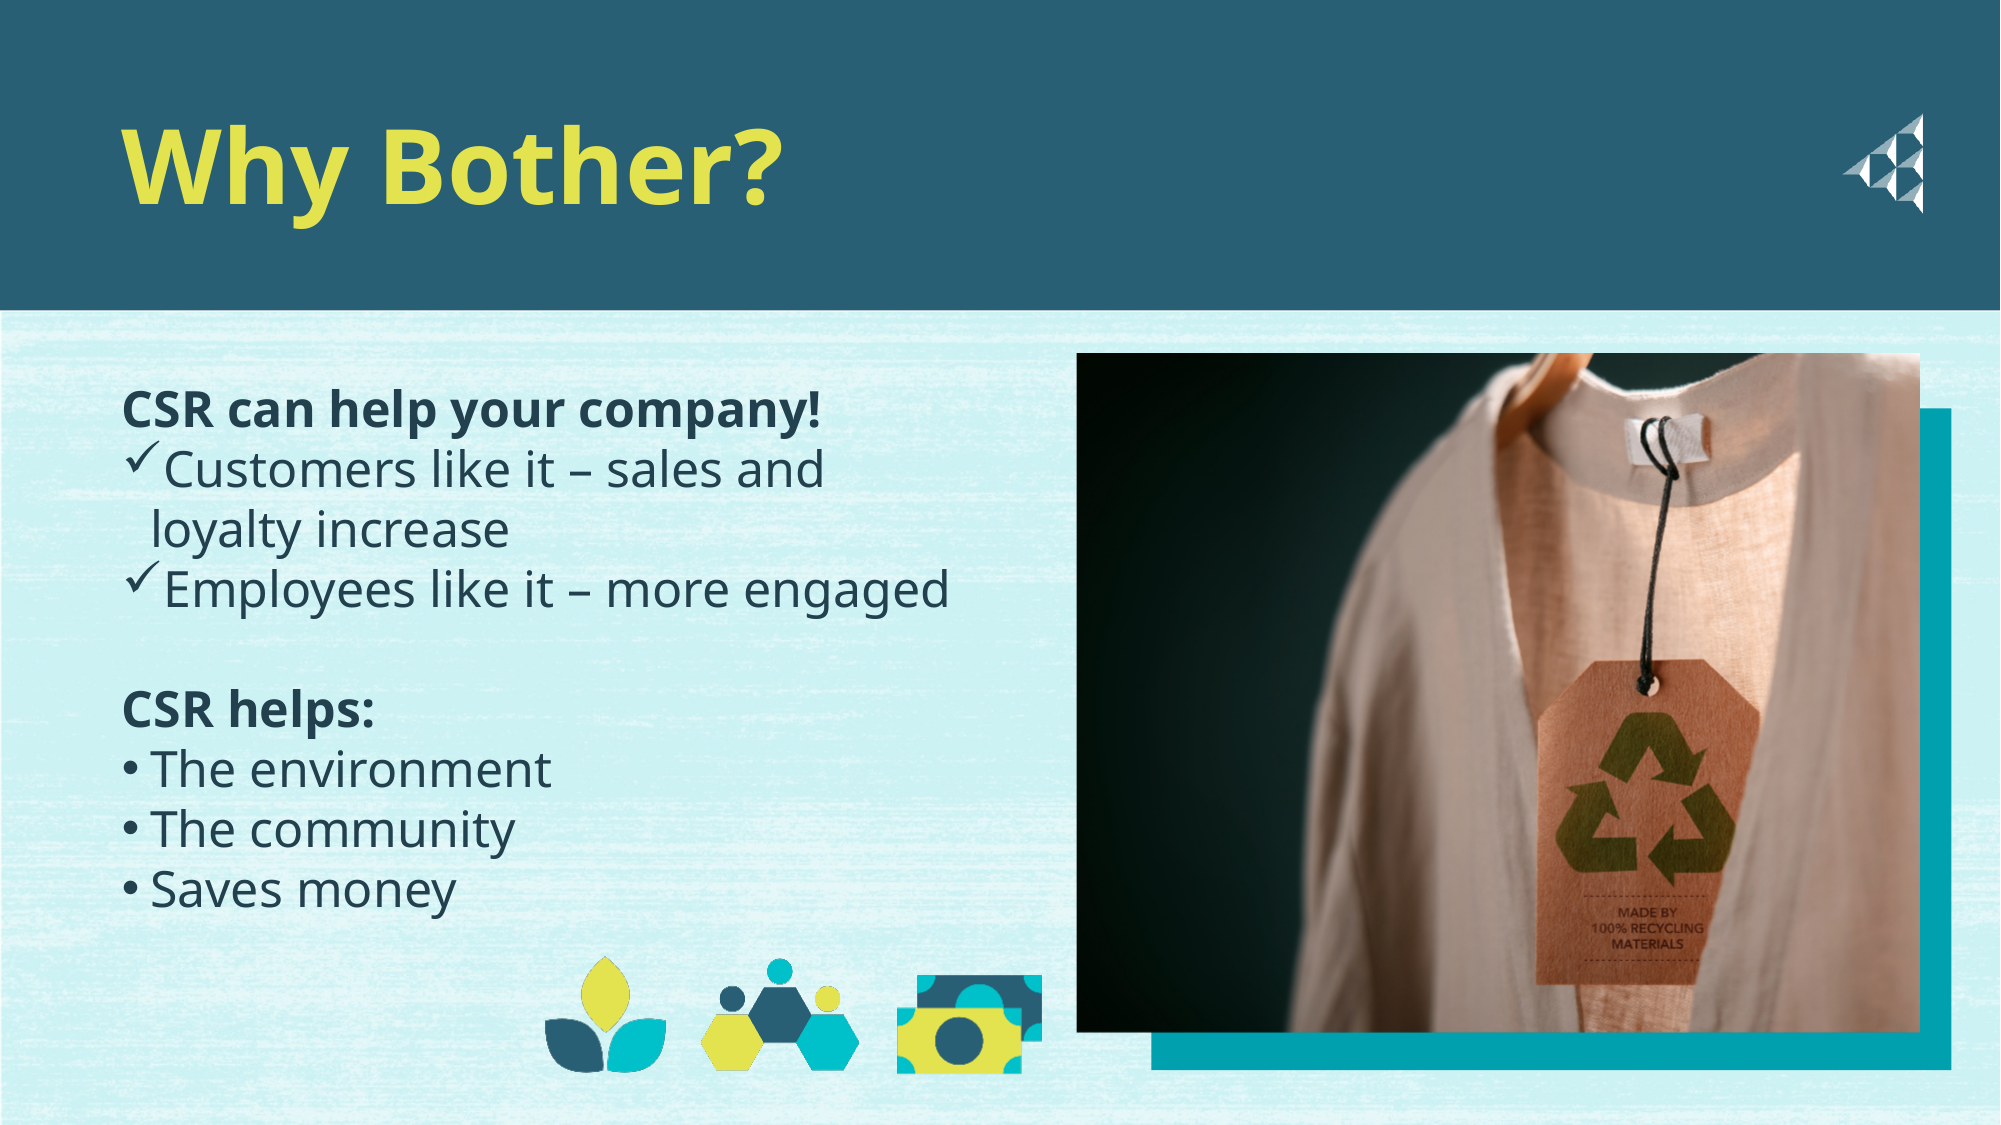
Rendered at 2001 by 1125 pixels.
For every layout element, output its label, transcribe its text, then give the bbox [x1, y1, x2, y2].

text_box [1150, 407, 1952, 1071]
title Why Bother? [106, 112, 1923, 213]
picture [486, 353, 1921, 1125]
list CSR can help your company! Customers like it – sales and loyalty increase Employees like it – more engaged CSR helps: The environment The community Saves money [106, 369, 986, 1032]
